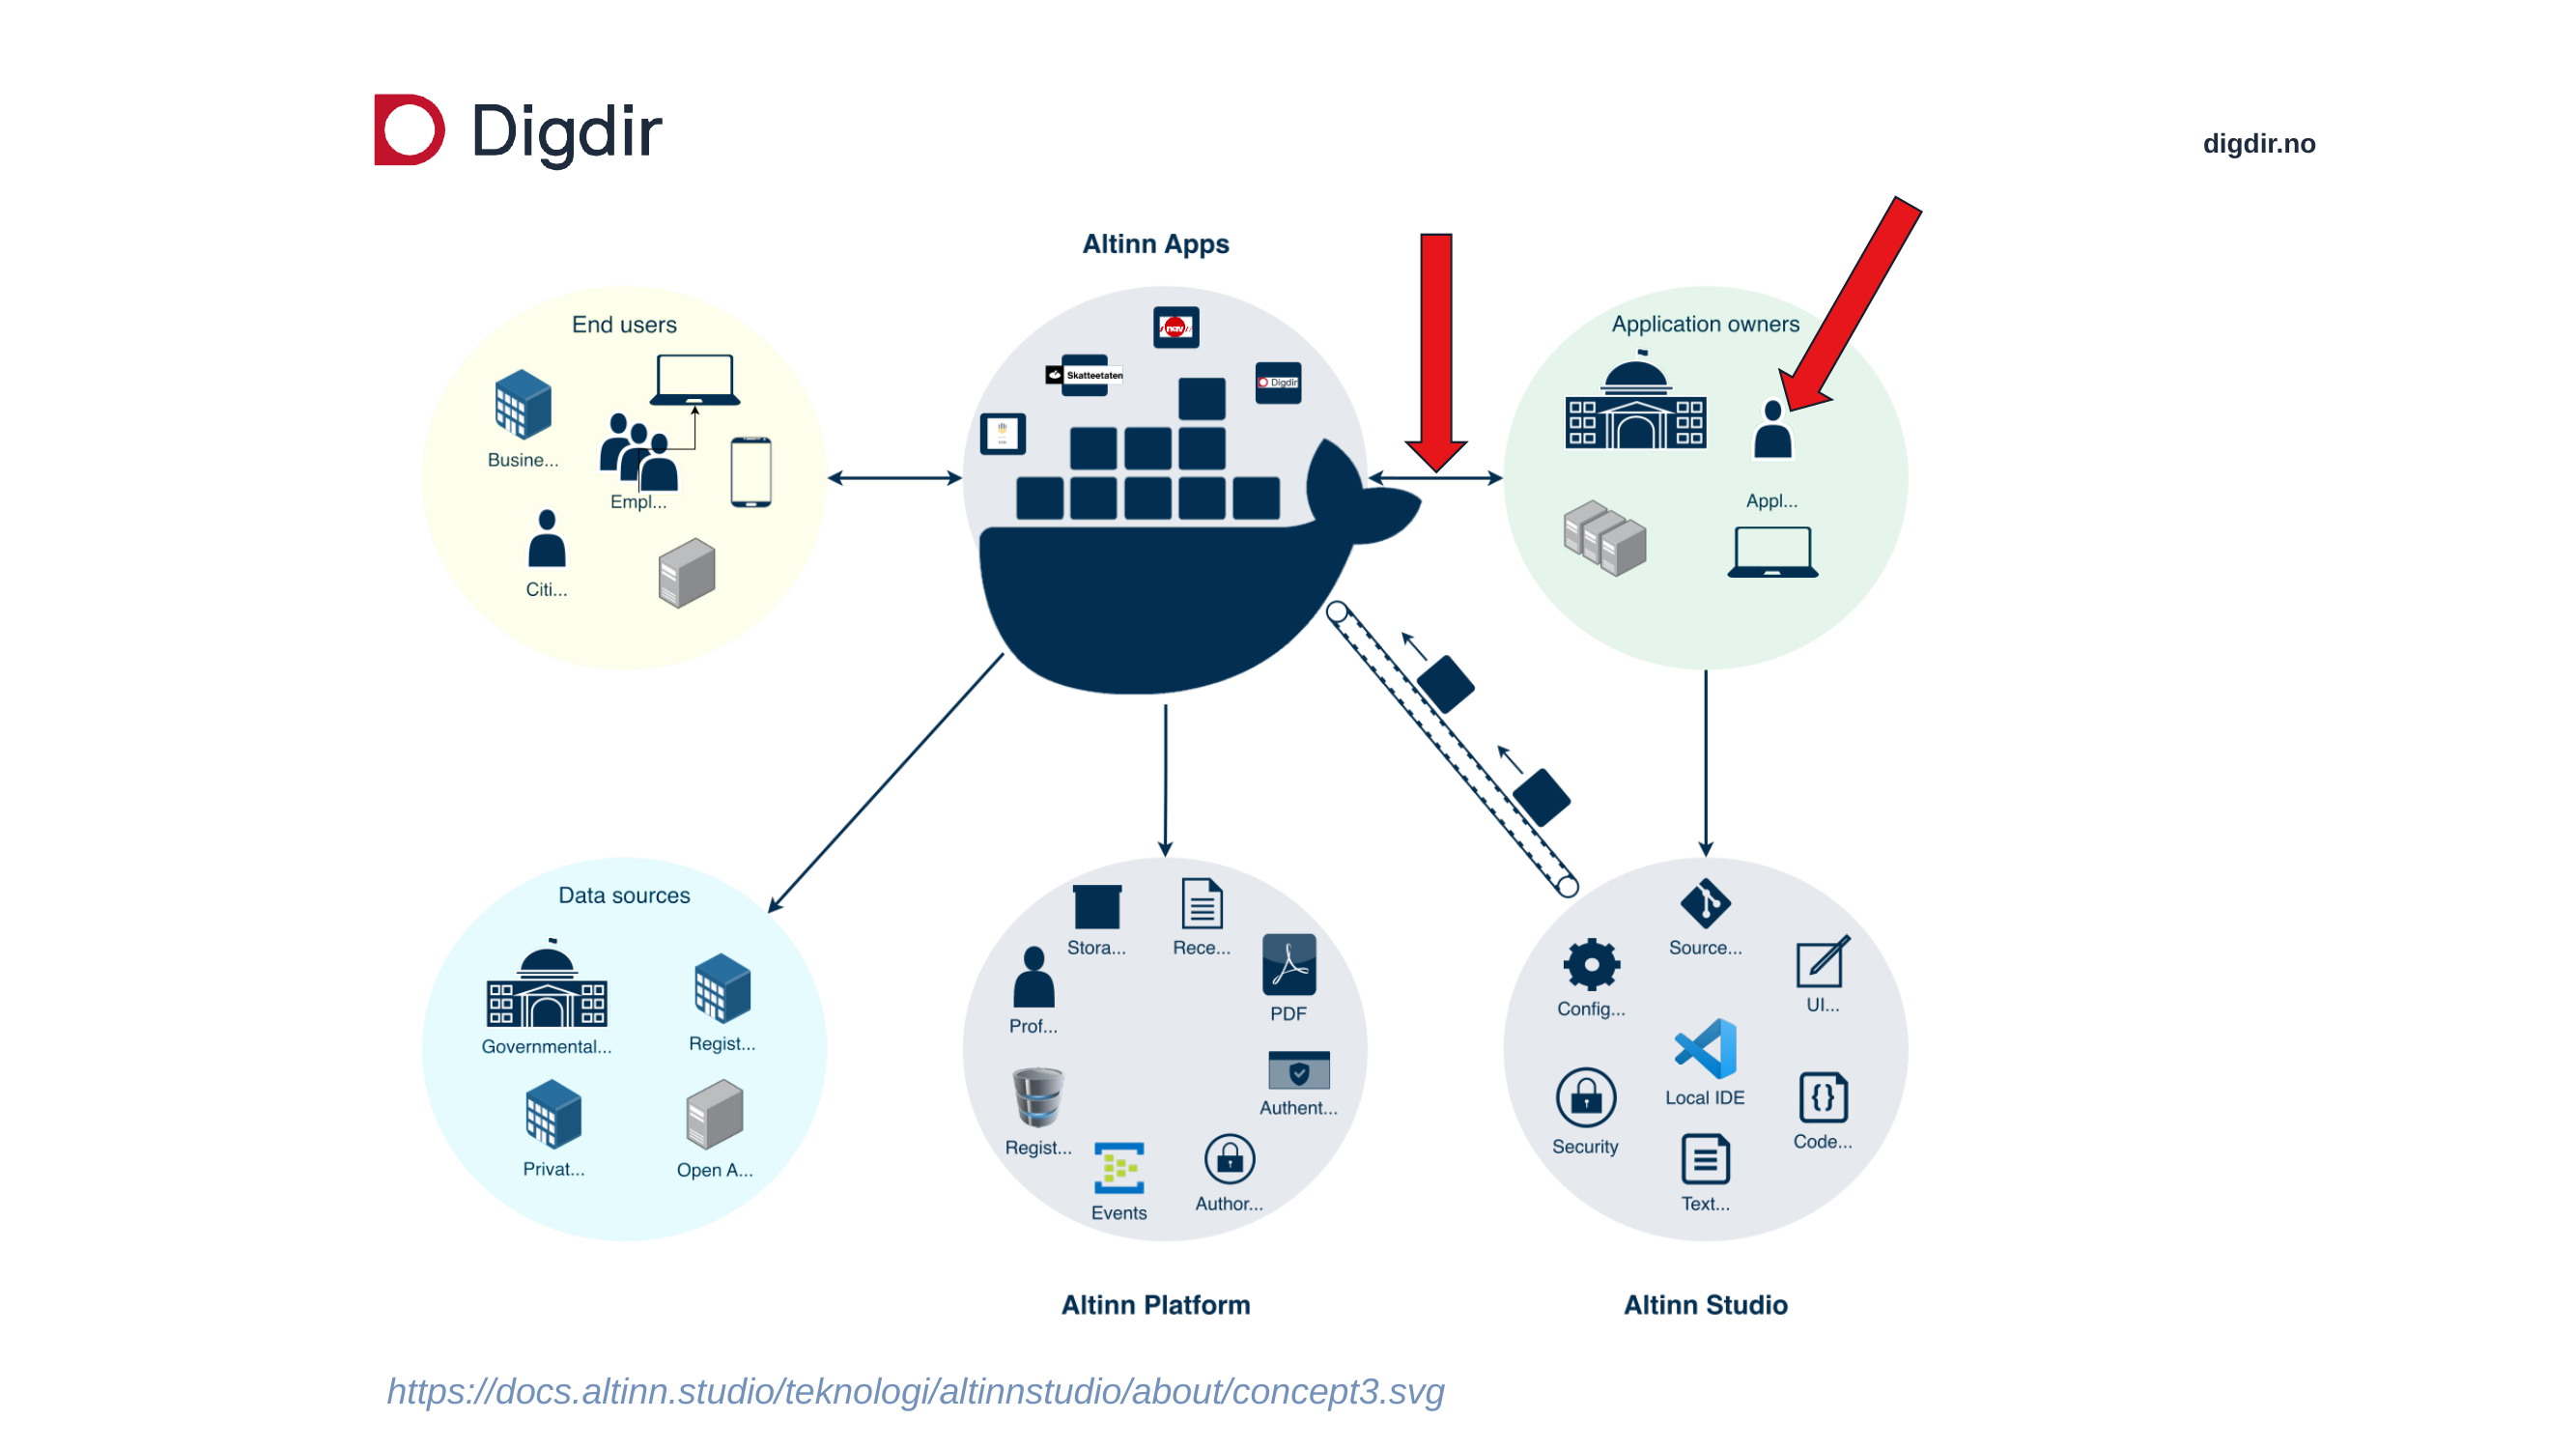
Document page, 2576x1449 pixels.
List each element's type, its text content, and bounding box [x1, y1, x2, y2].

picture [354, 73, 682, 185]
text_box https://docs.altinn.studio/teknologi/altinnstudio/about/concept3.svg [372, 1361, 1460, 1419]
text_box [1873, 195, 1923, 238]
picture [422, 234, 1909, 1317]
